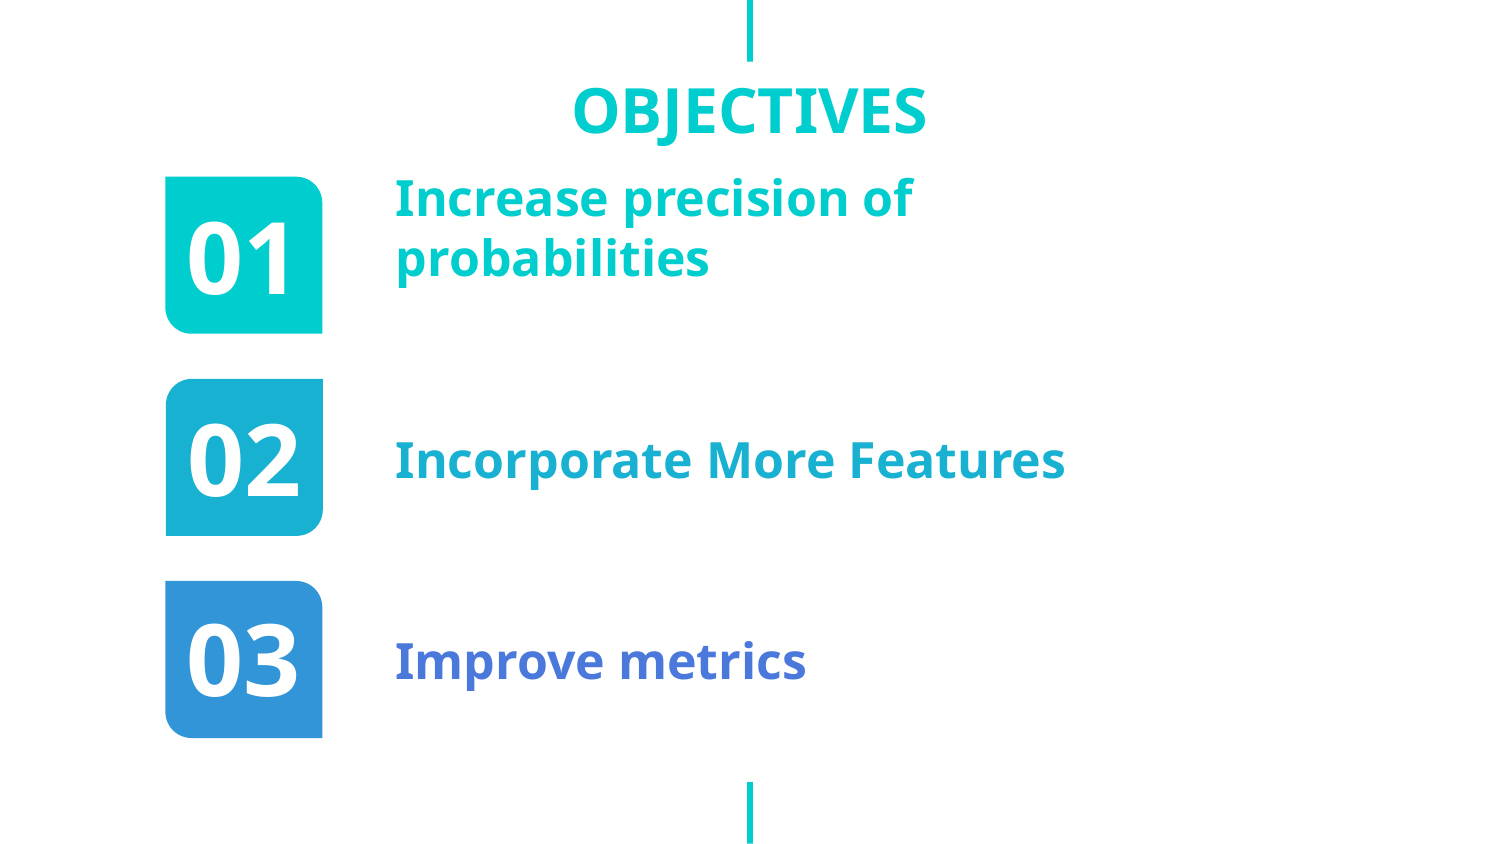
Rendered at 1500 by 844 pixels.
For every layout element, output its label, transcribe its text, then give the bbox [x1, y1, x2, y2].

title OBJECTIVES [284, 56, 1216, 199]
subtitle Improve metrics [380, 582, 1216, 705]
title 02 [166, 408, 323, 504]
text_box [747, 782, 753, 844]
title 03 [165, 609, 322, 705]
text_box [747, 0, 753, 62]
text_box [165, 302, 323, 334]
subtitle Increase precision of probabilities [380, 179, 1231, 302]
title 01 [165, 206, 323, 302]
text_box [165, 176, 323, 206]
text_box [165, 378, 323, 536]
text_box [165, 580, 323, 739]
subtitle Incorporate More Features [380, 381, 1263, 504]
